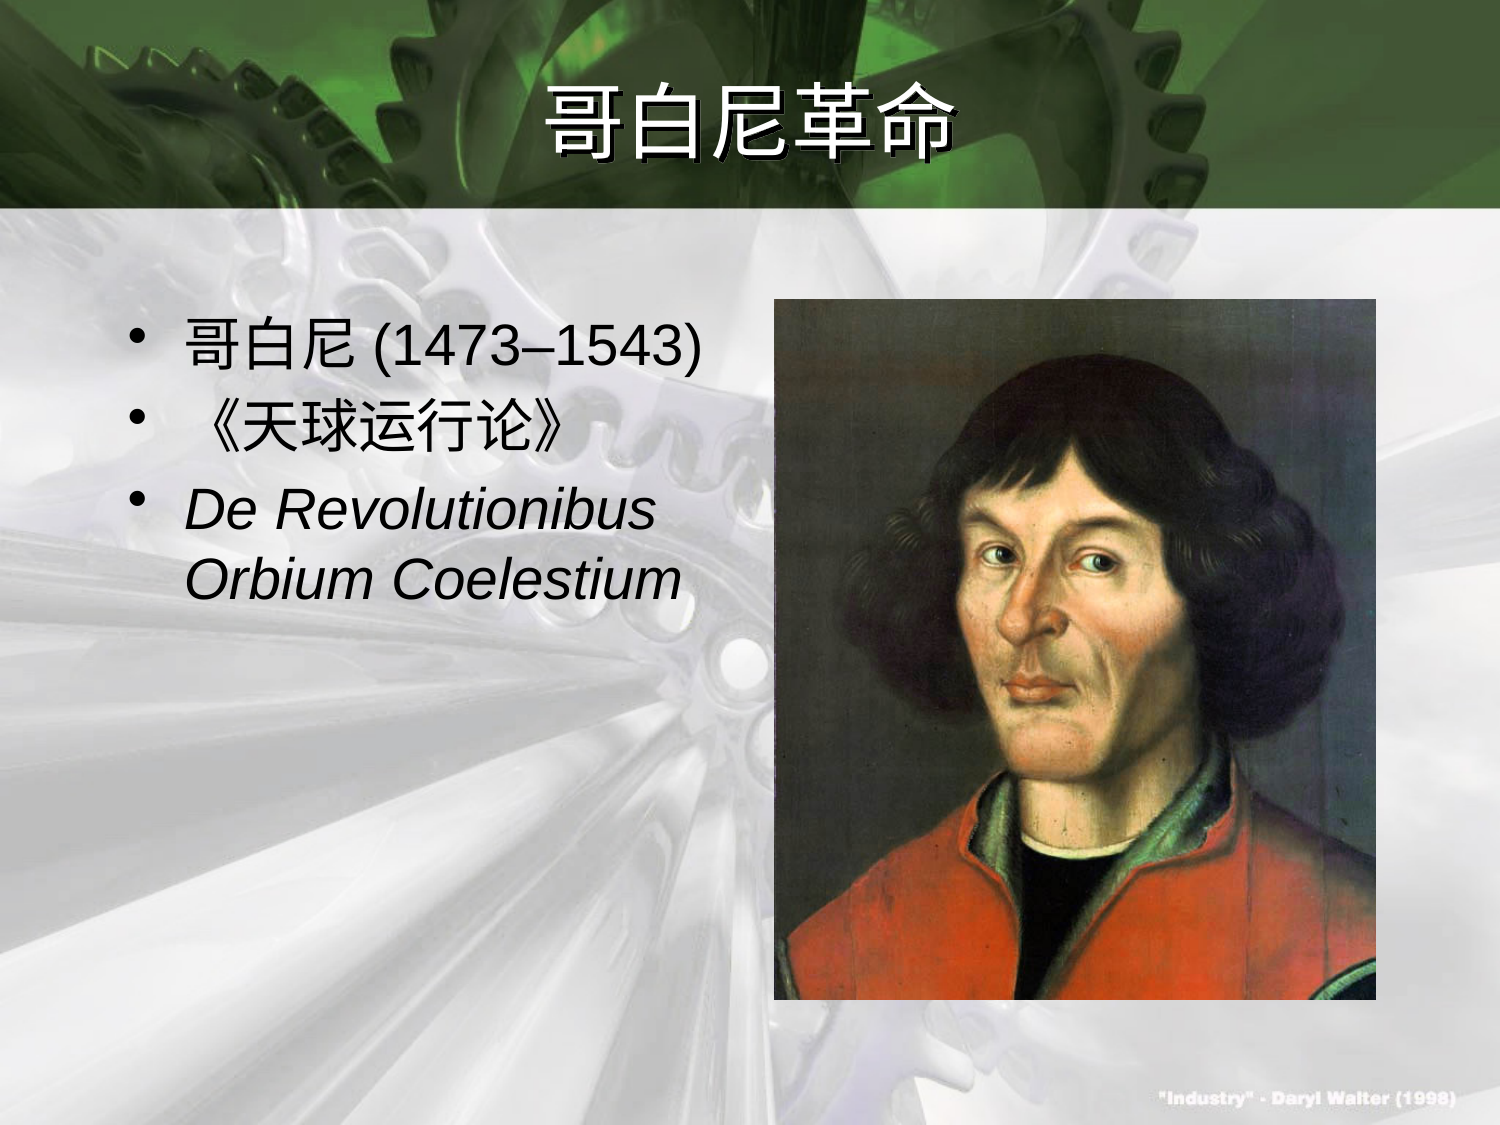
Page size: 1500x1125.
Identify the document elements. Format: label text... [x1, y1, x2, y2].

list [774, 299, 1376, 1001]
picture [0, 0, 1500, 1125]
title 哥白尼革命 [112, 24, 1388, 213]
list 哥白尼(1473–1543) 《天球运行论》 De Revolutionibus Orbium Coelestium [112, 299, 738, 1001]
